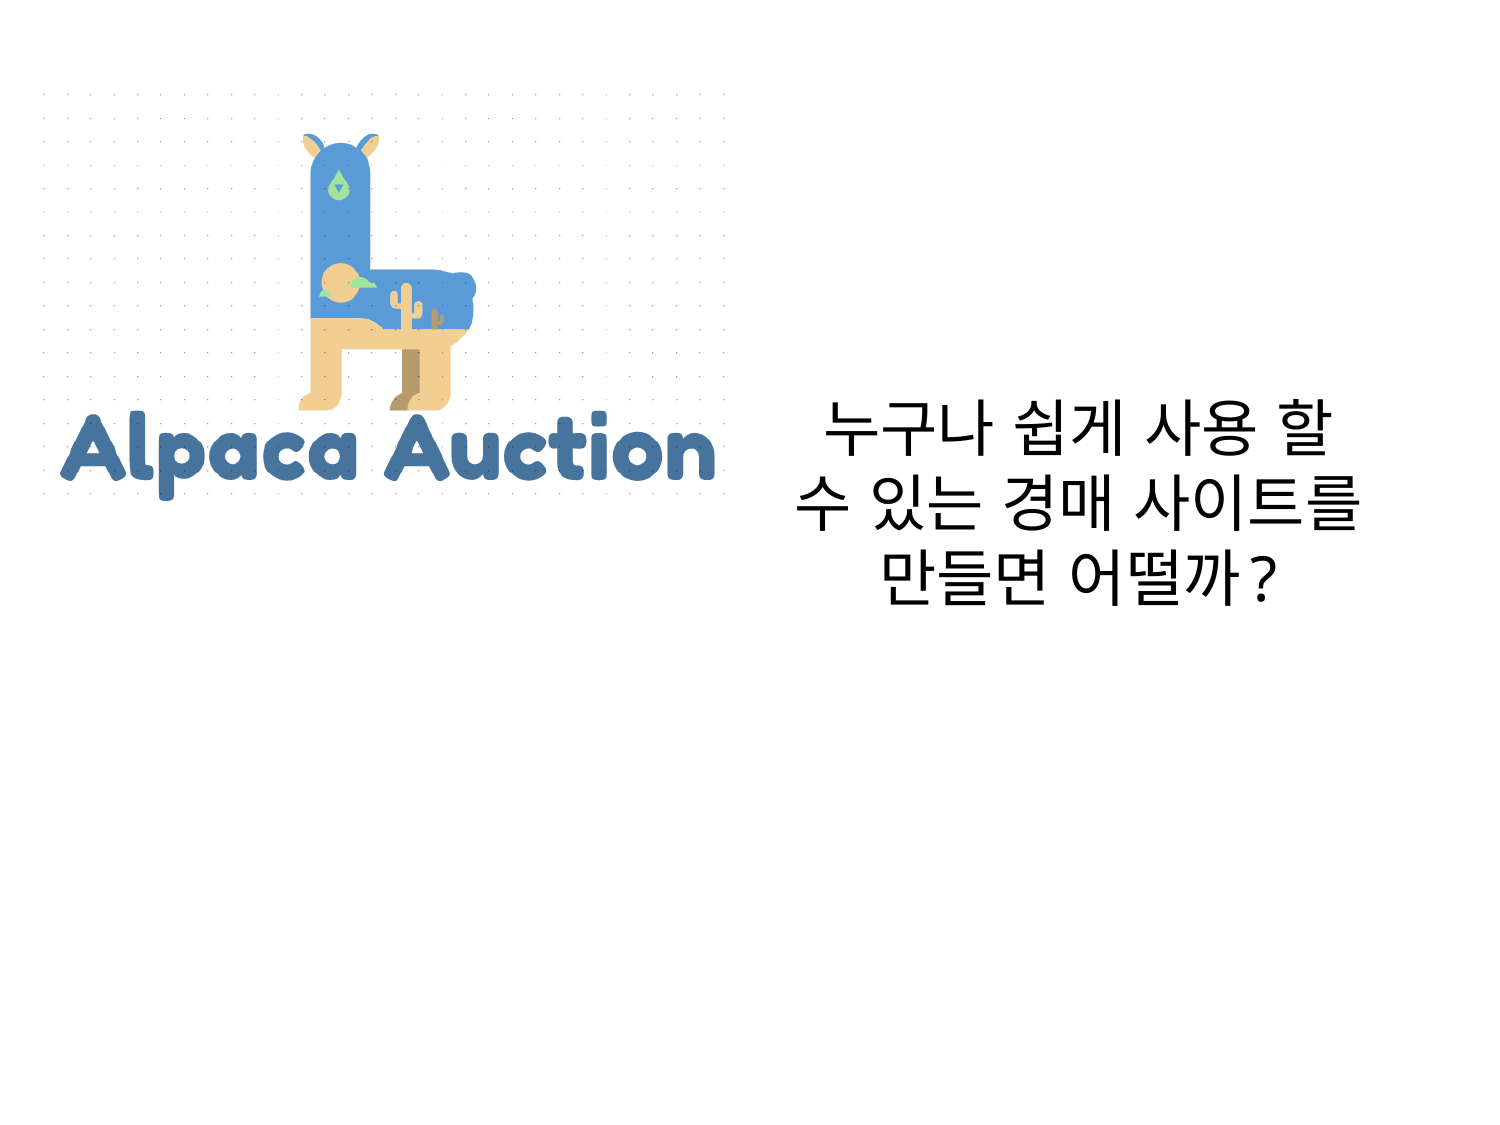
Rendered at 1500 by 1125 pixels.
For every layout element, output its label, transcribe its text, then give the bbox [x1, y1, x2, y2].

picture [41, 73, 740, 503]
title 누구나 쉽게 사용 할 수 있는 경매 사이트를 만들면 어떨까? [773, 354, 1384, 649]
